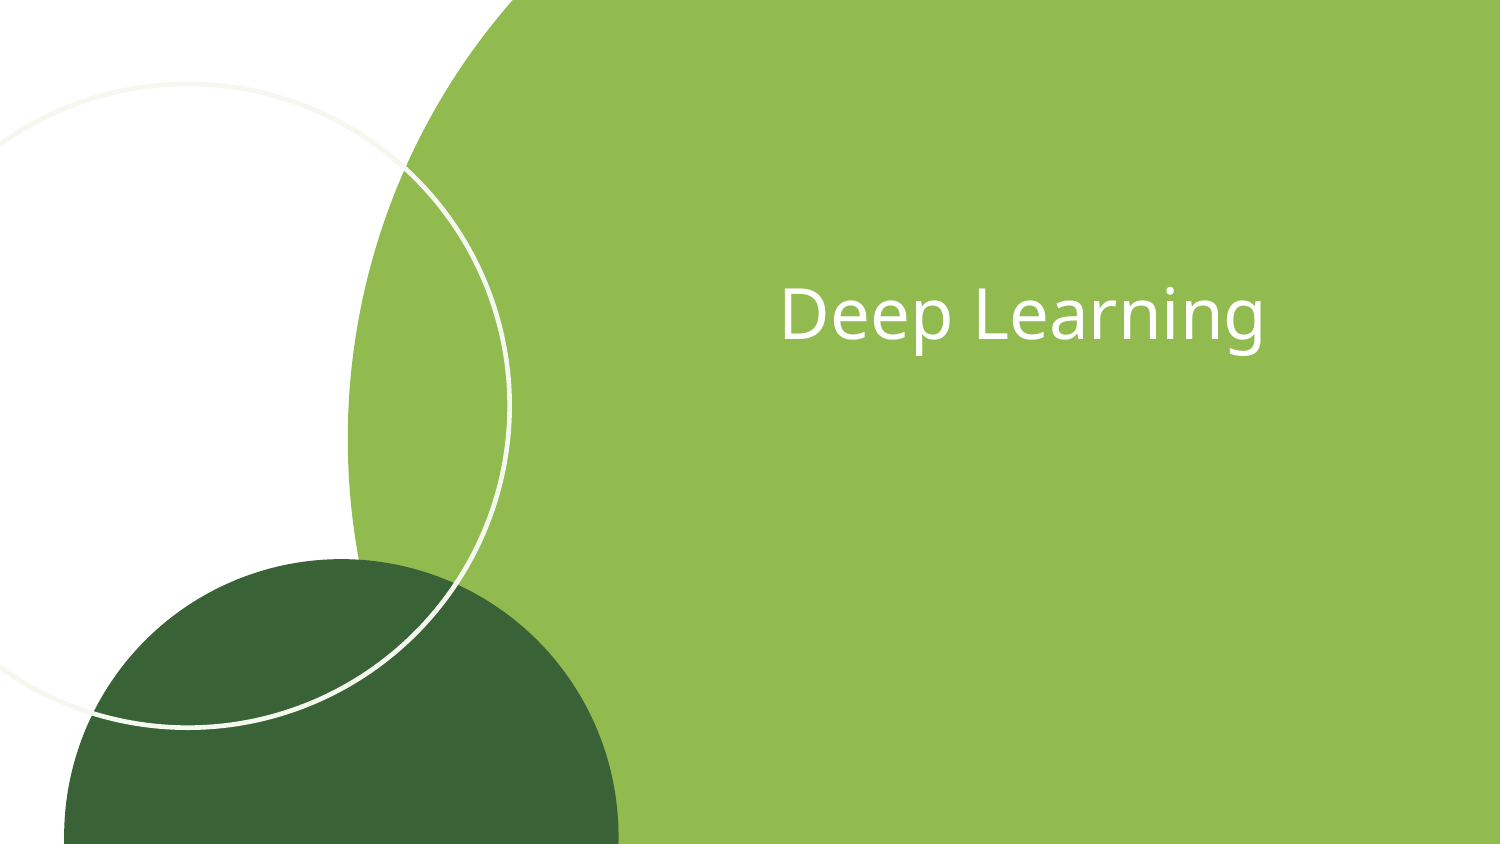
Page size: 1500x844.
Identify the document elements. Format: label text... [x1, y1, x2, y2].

subtitle Deep Learning [570, 253, 1302, 499]
